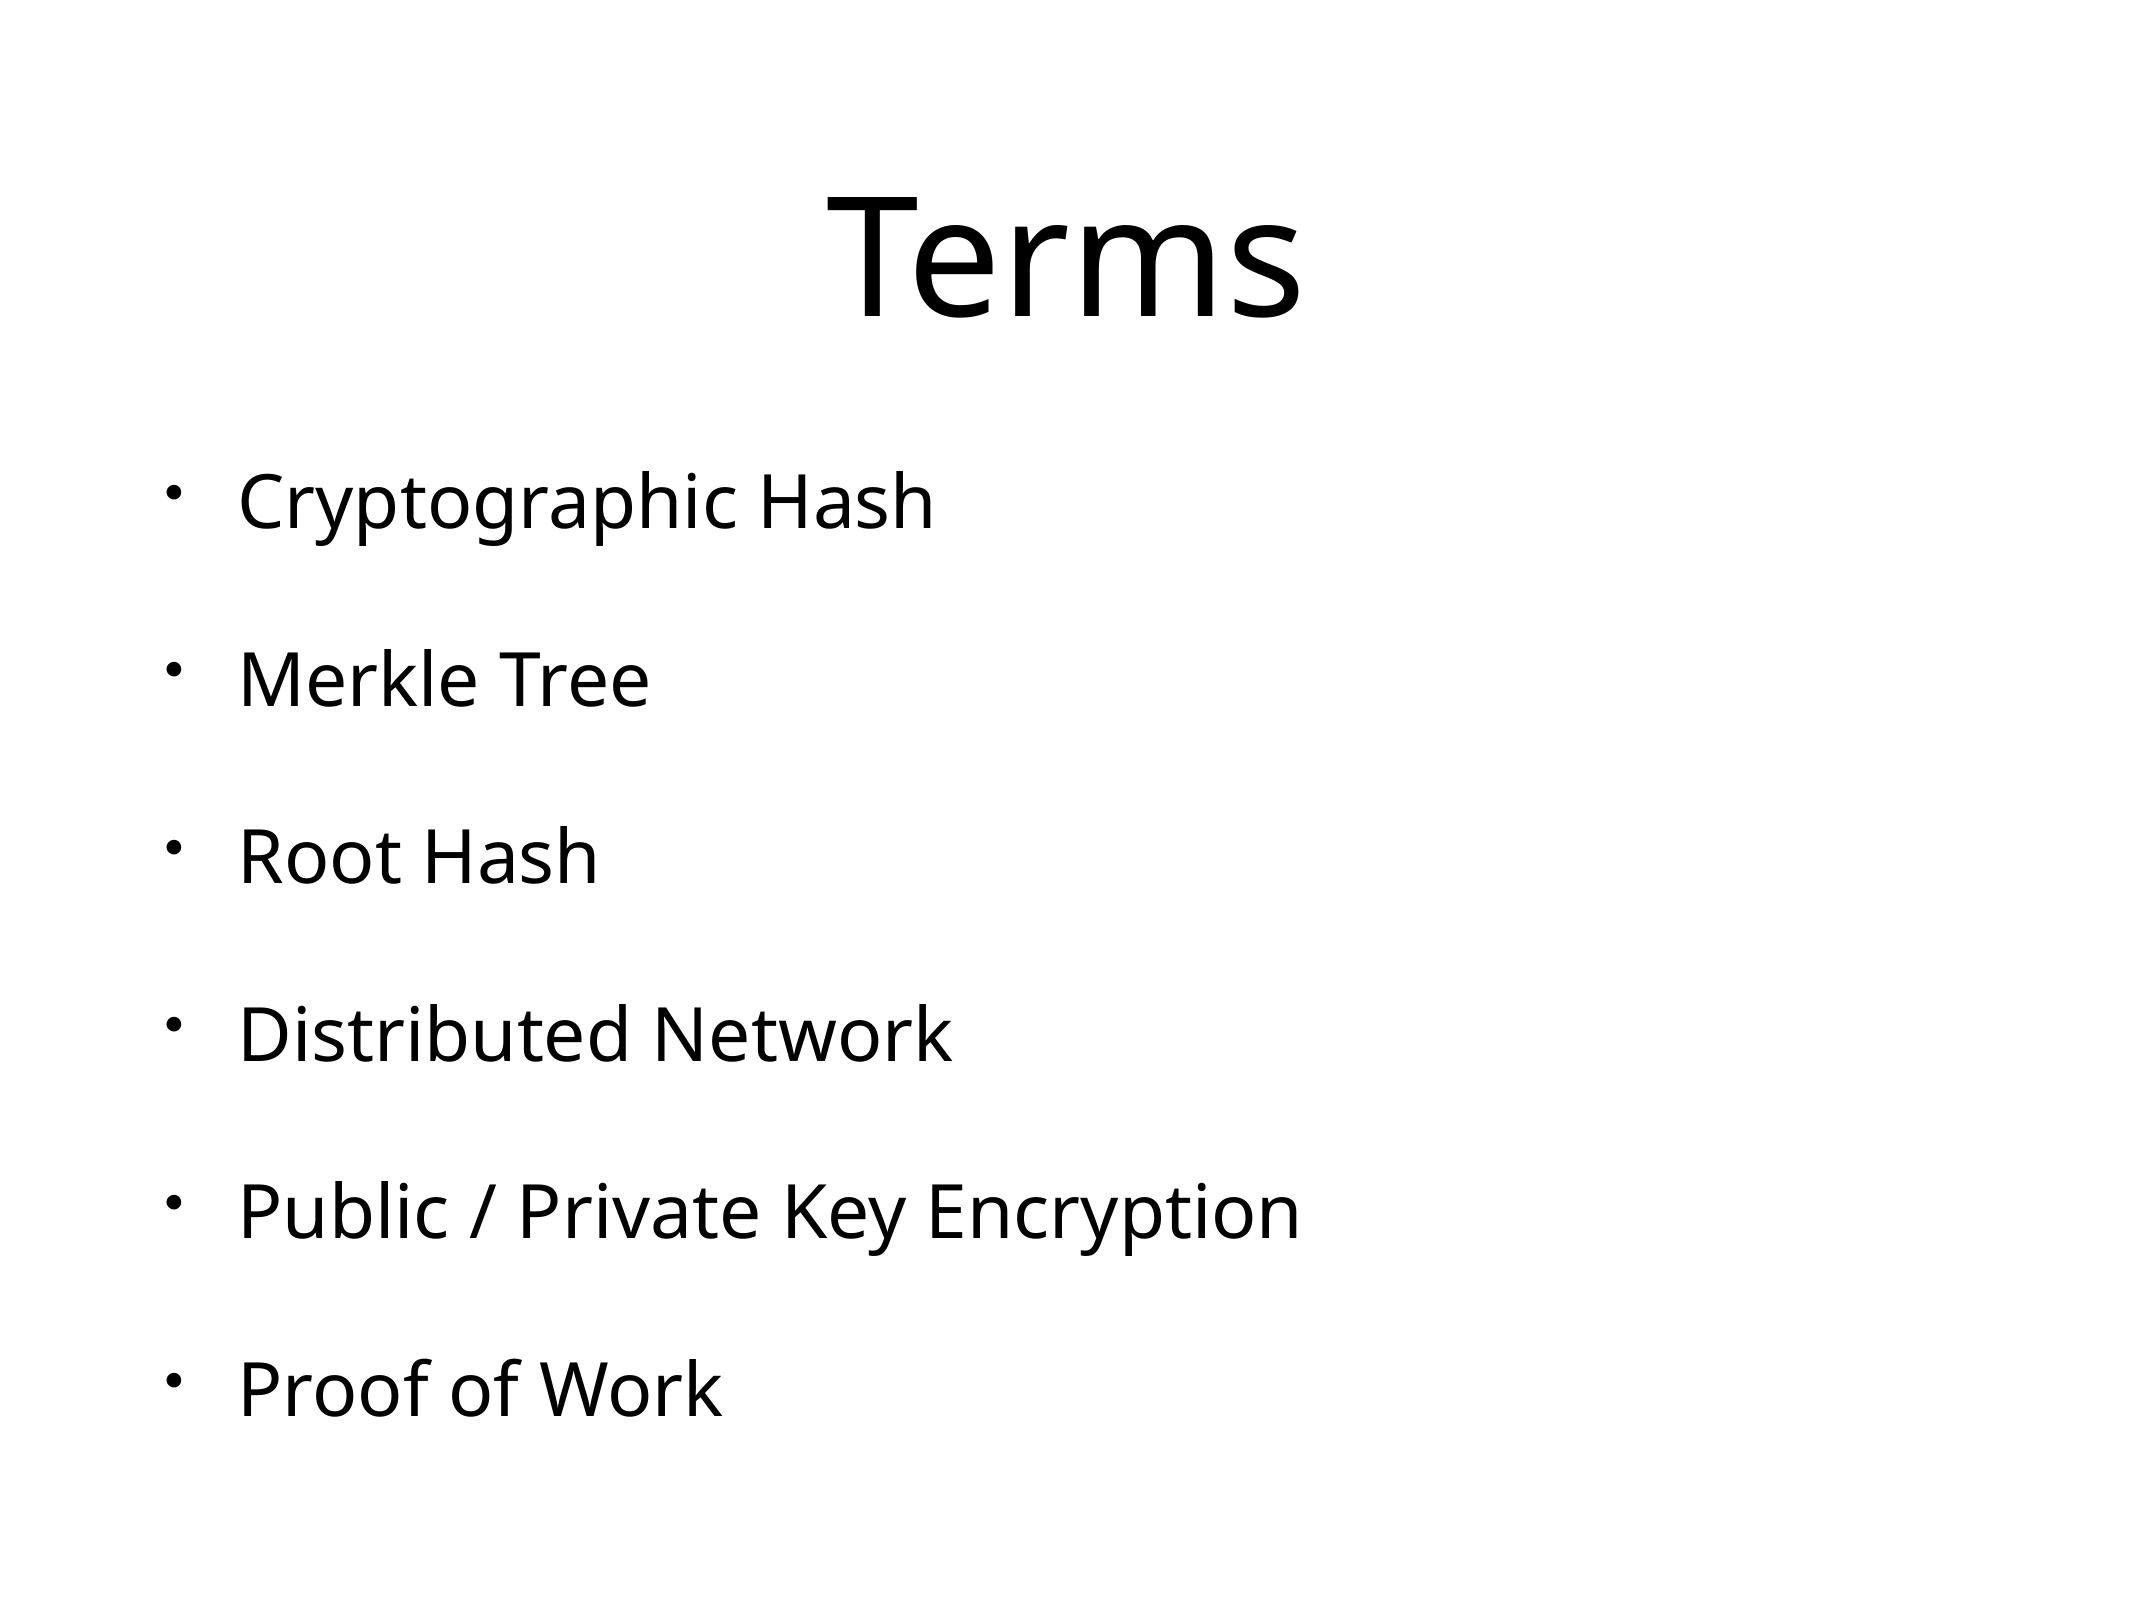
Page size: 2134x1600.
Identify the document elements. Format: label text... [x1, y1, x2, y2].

title Terms [155, 72, 1978, 426]
list Cryptographic Hash Merkle Tree Root Hash Distributed Network Public / Private Key Encryption Proof of Work [155, 426, 1978, 1459]
